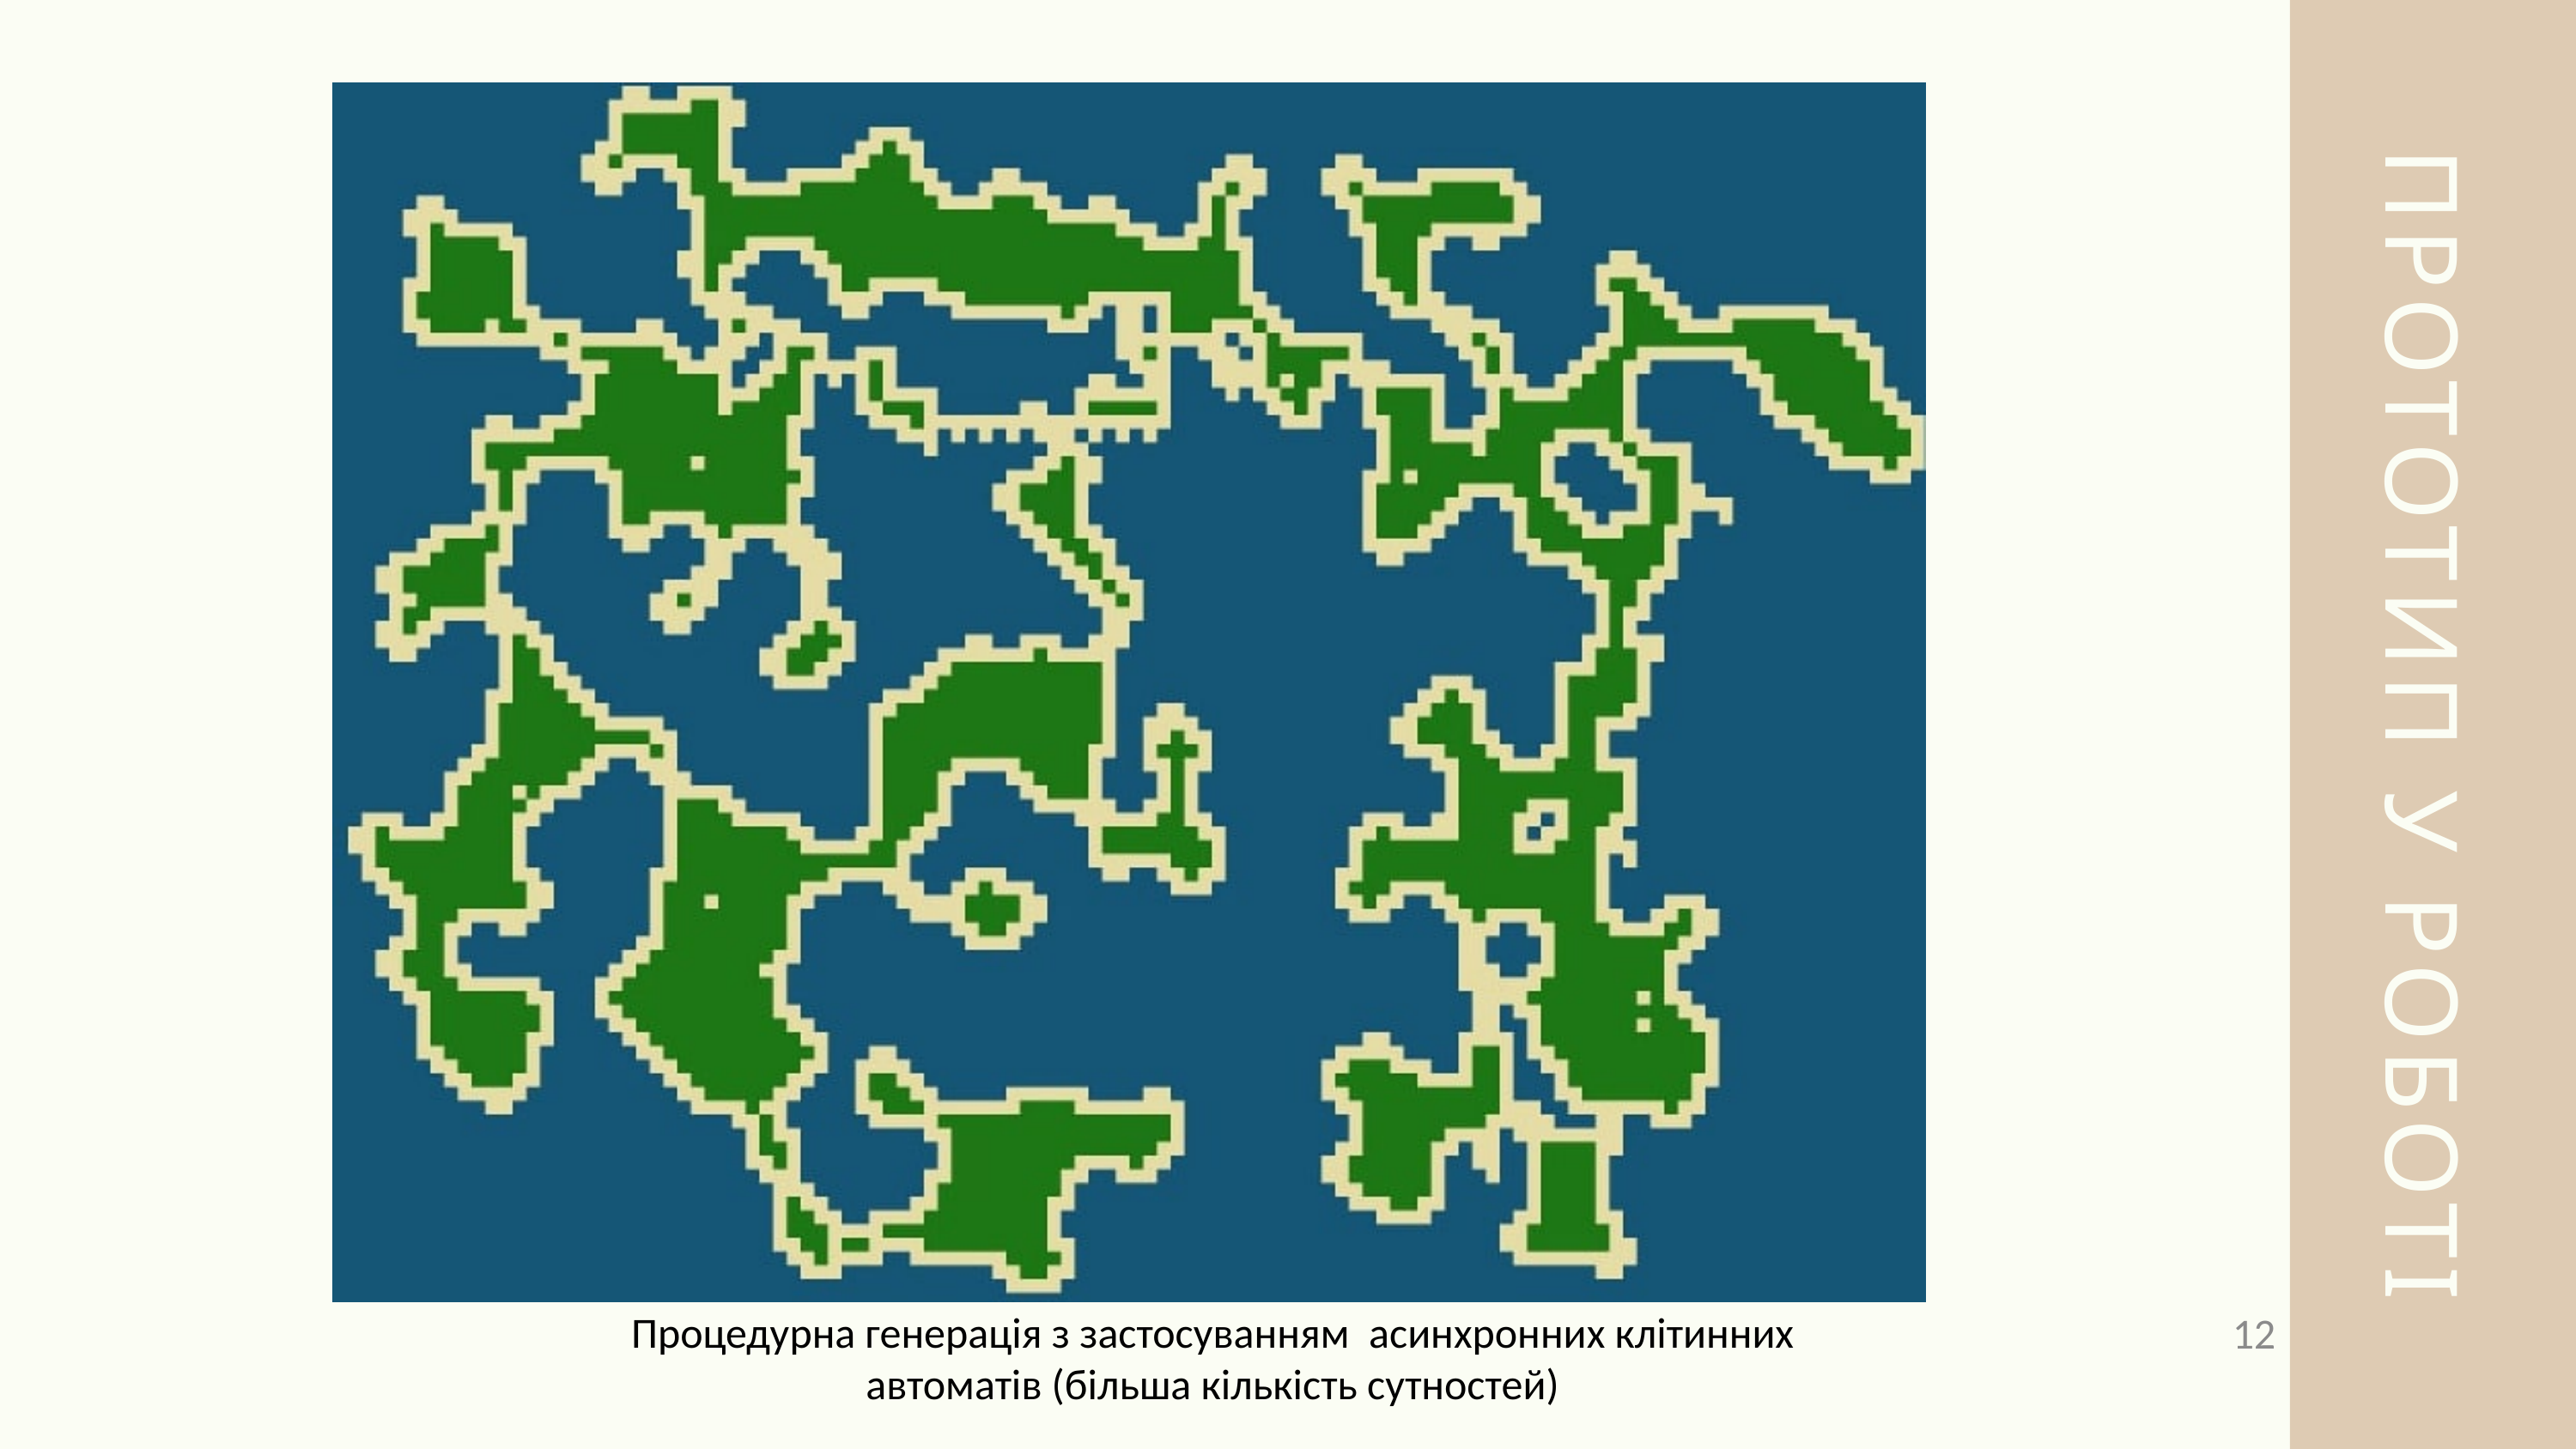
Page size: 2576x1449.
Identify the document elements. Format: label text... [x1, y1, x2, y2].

text_box ПРОТОТИП У РОБОТІ [2365, 147, 2496, 1302]
picture [332, 82, 1927, 1302]
text_box 12 [2050, 1306, 2458, 1358]
text_box Процедурна генерація з застосуванням асинхронних клітинних автоматів (більша кількість сутностей) [600, 1310, 1825, 1416]
text_box [2289, 0, 2576, 1449]
